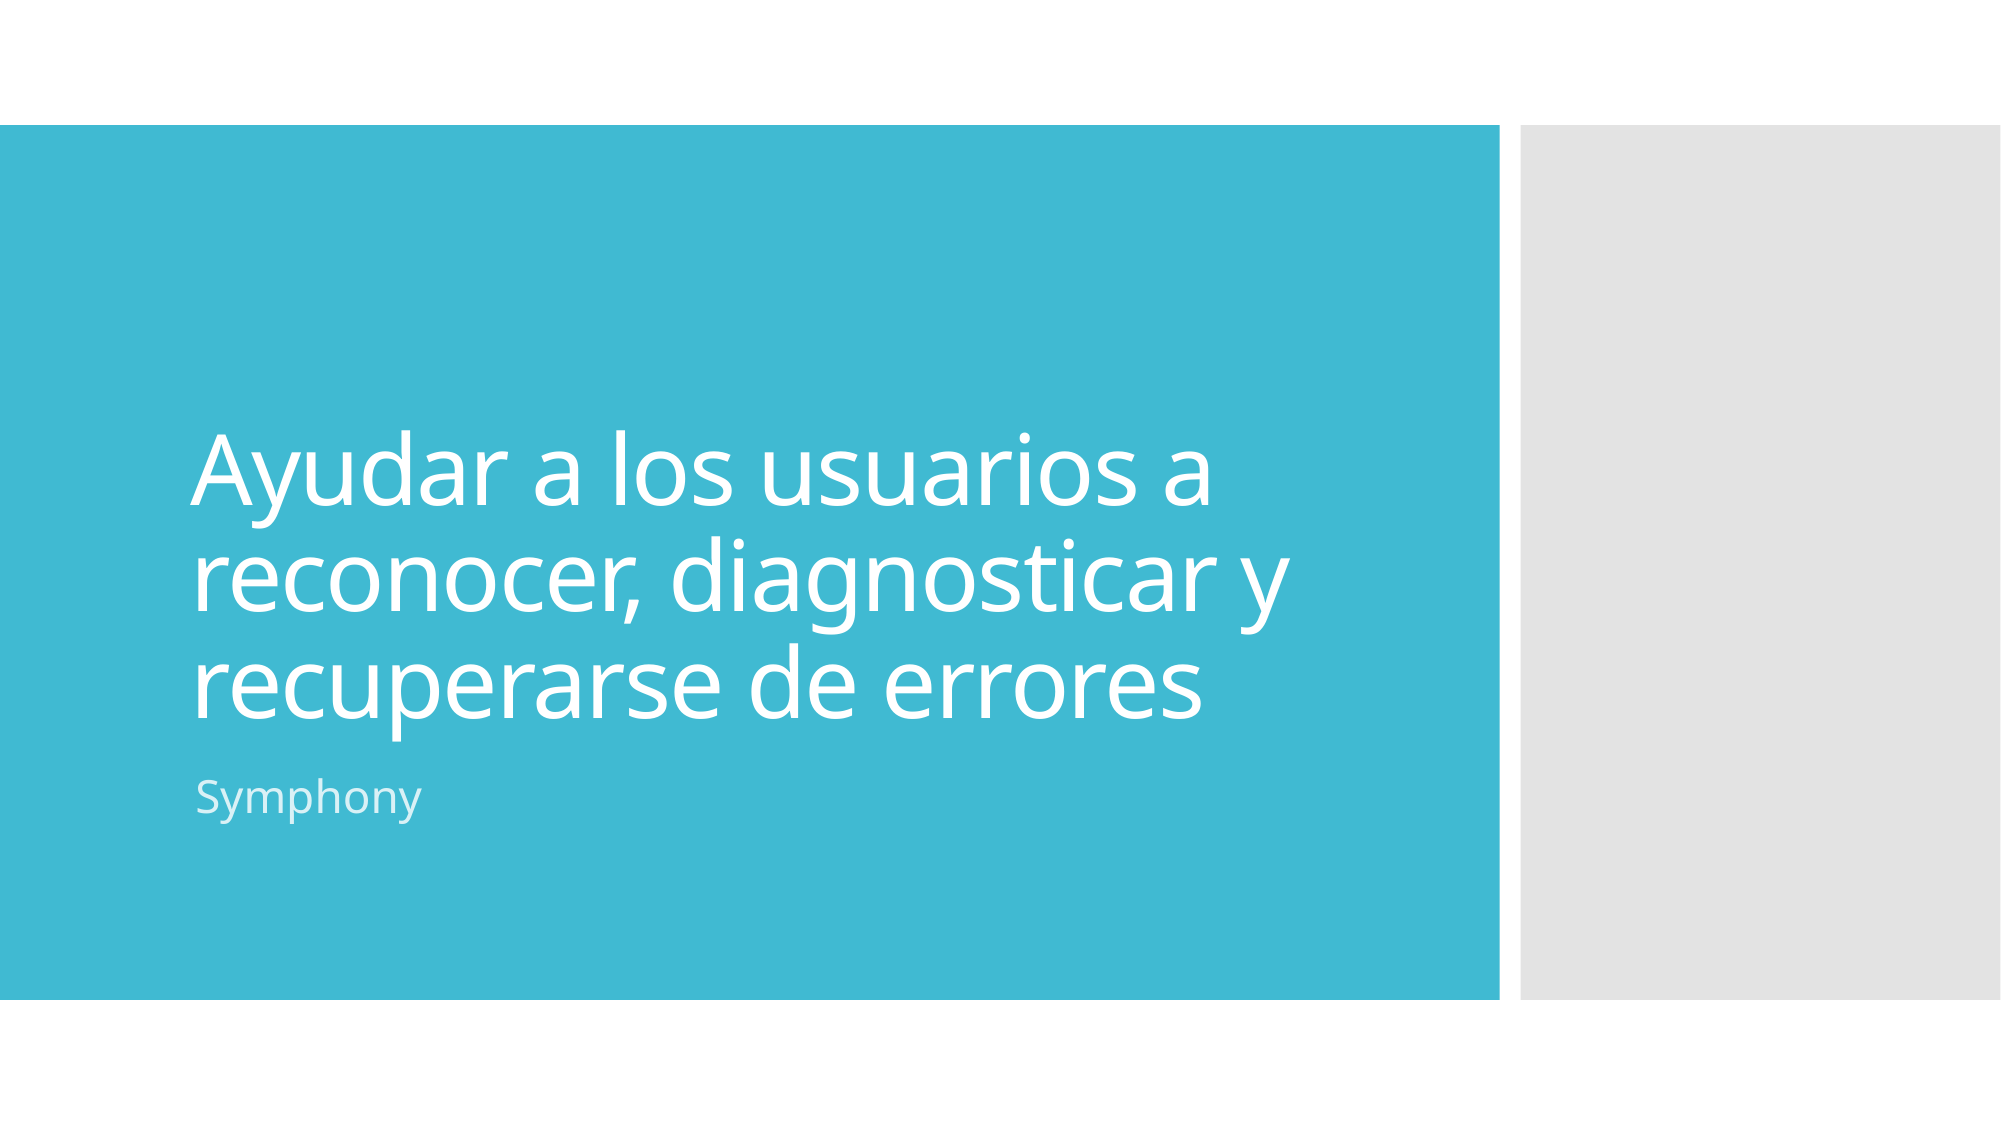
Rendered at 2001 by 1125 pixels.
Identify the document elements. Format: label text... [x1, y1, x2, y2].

title Ayudar a los usuarios a reconocer, diagnosticar y recuperarse de errores [175, 213, 1376, 747]
subtitle Symphony [180, 766, 1381, 917]
